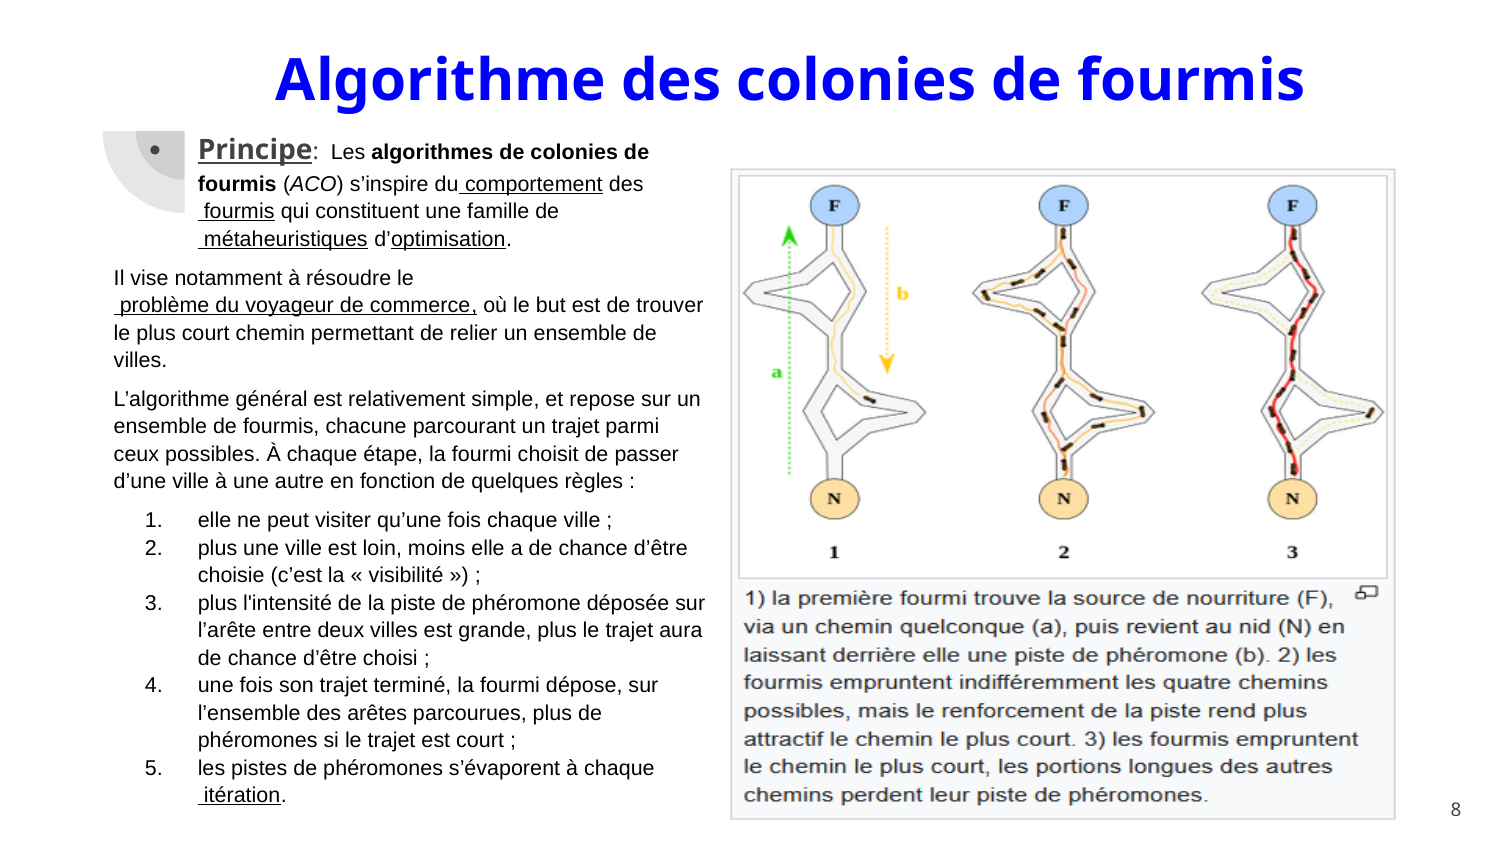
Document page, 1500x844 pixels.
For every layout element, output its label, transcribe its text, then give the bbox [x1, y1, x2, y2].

title Algorithme des colonies de fourmis [213, 23, 1368, 152]
slide_number ‹#› [1386, 777, 1477, 842]
list Principe: Les algorithmes de colonies de fourmis (ACO) s’inspire du comportement des fourmis qui constituent une famille de métaheuristiques d’optimisation. Il vise notamment à résoudre le problème du voyageur de commerce, où le but est de trouver le plus court chemin permettant de relier un ensemble de villes. L’algorithme général est relativement simple, et repose sur un ensemble de fourmis, chacune parcourant un trajet parmi ceux possibles. À chaque étape, la fourmi choisit de passer d’une ville à une autre en fonction de quelques règles : elle ne peut visiter qu’une fois chaque ville ; plus une ville est loin, moins elle a de chance d’être choisie (c’est la « visibilité ») ; plus l'intensité de la piste de phéromone déposée sur l’arête entre deux villes est grande, plus le trajet aura de chance d’être choisi ; une fois son trajet terminé, la fourmi dépose, sur l’ensemble des arêtes parcourues, plus de phéromones si le trajet est court ; les pistes de phéromones s’évaporent à chaque itération. [98, 109, 726, 834]
picture [726, 152, 1424, 834]
